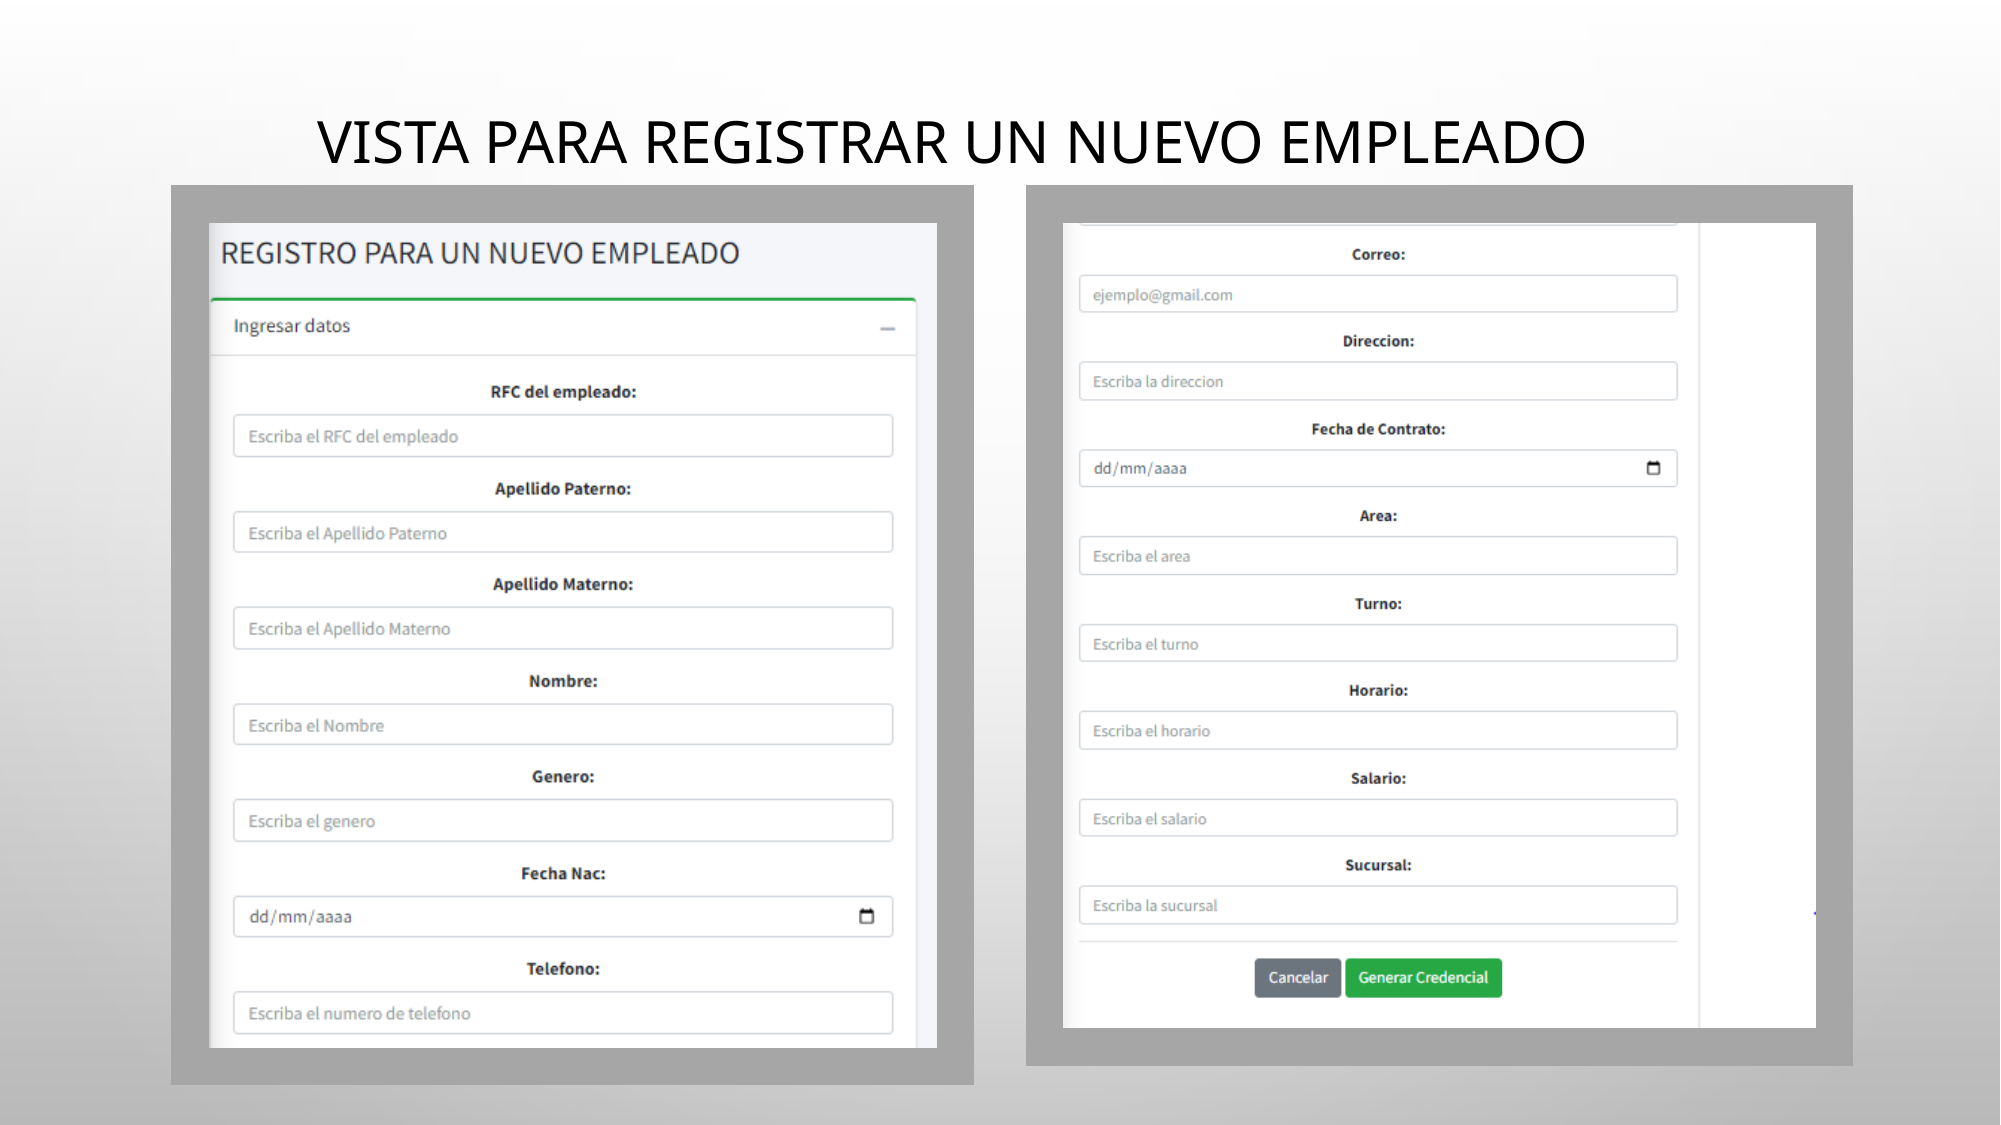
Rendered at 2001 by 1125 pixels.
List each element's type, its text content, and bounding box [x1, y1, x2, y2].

picture [208, 222, 938, 1048]
title VISTA PARA REGISTRAR UN NUEVO empleado [165, 0, 1742, 357]
picture [0, 0, 2000, 1125]
picture [1062, 222, 1817, 1029]
